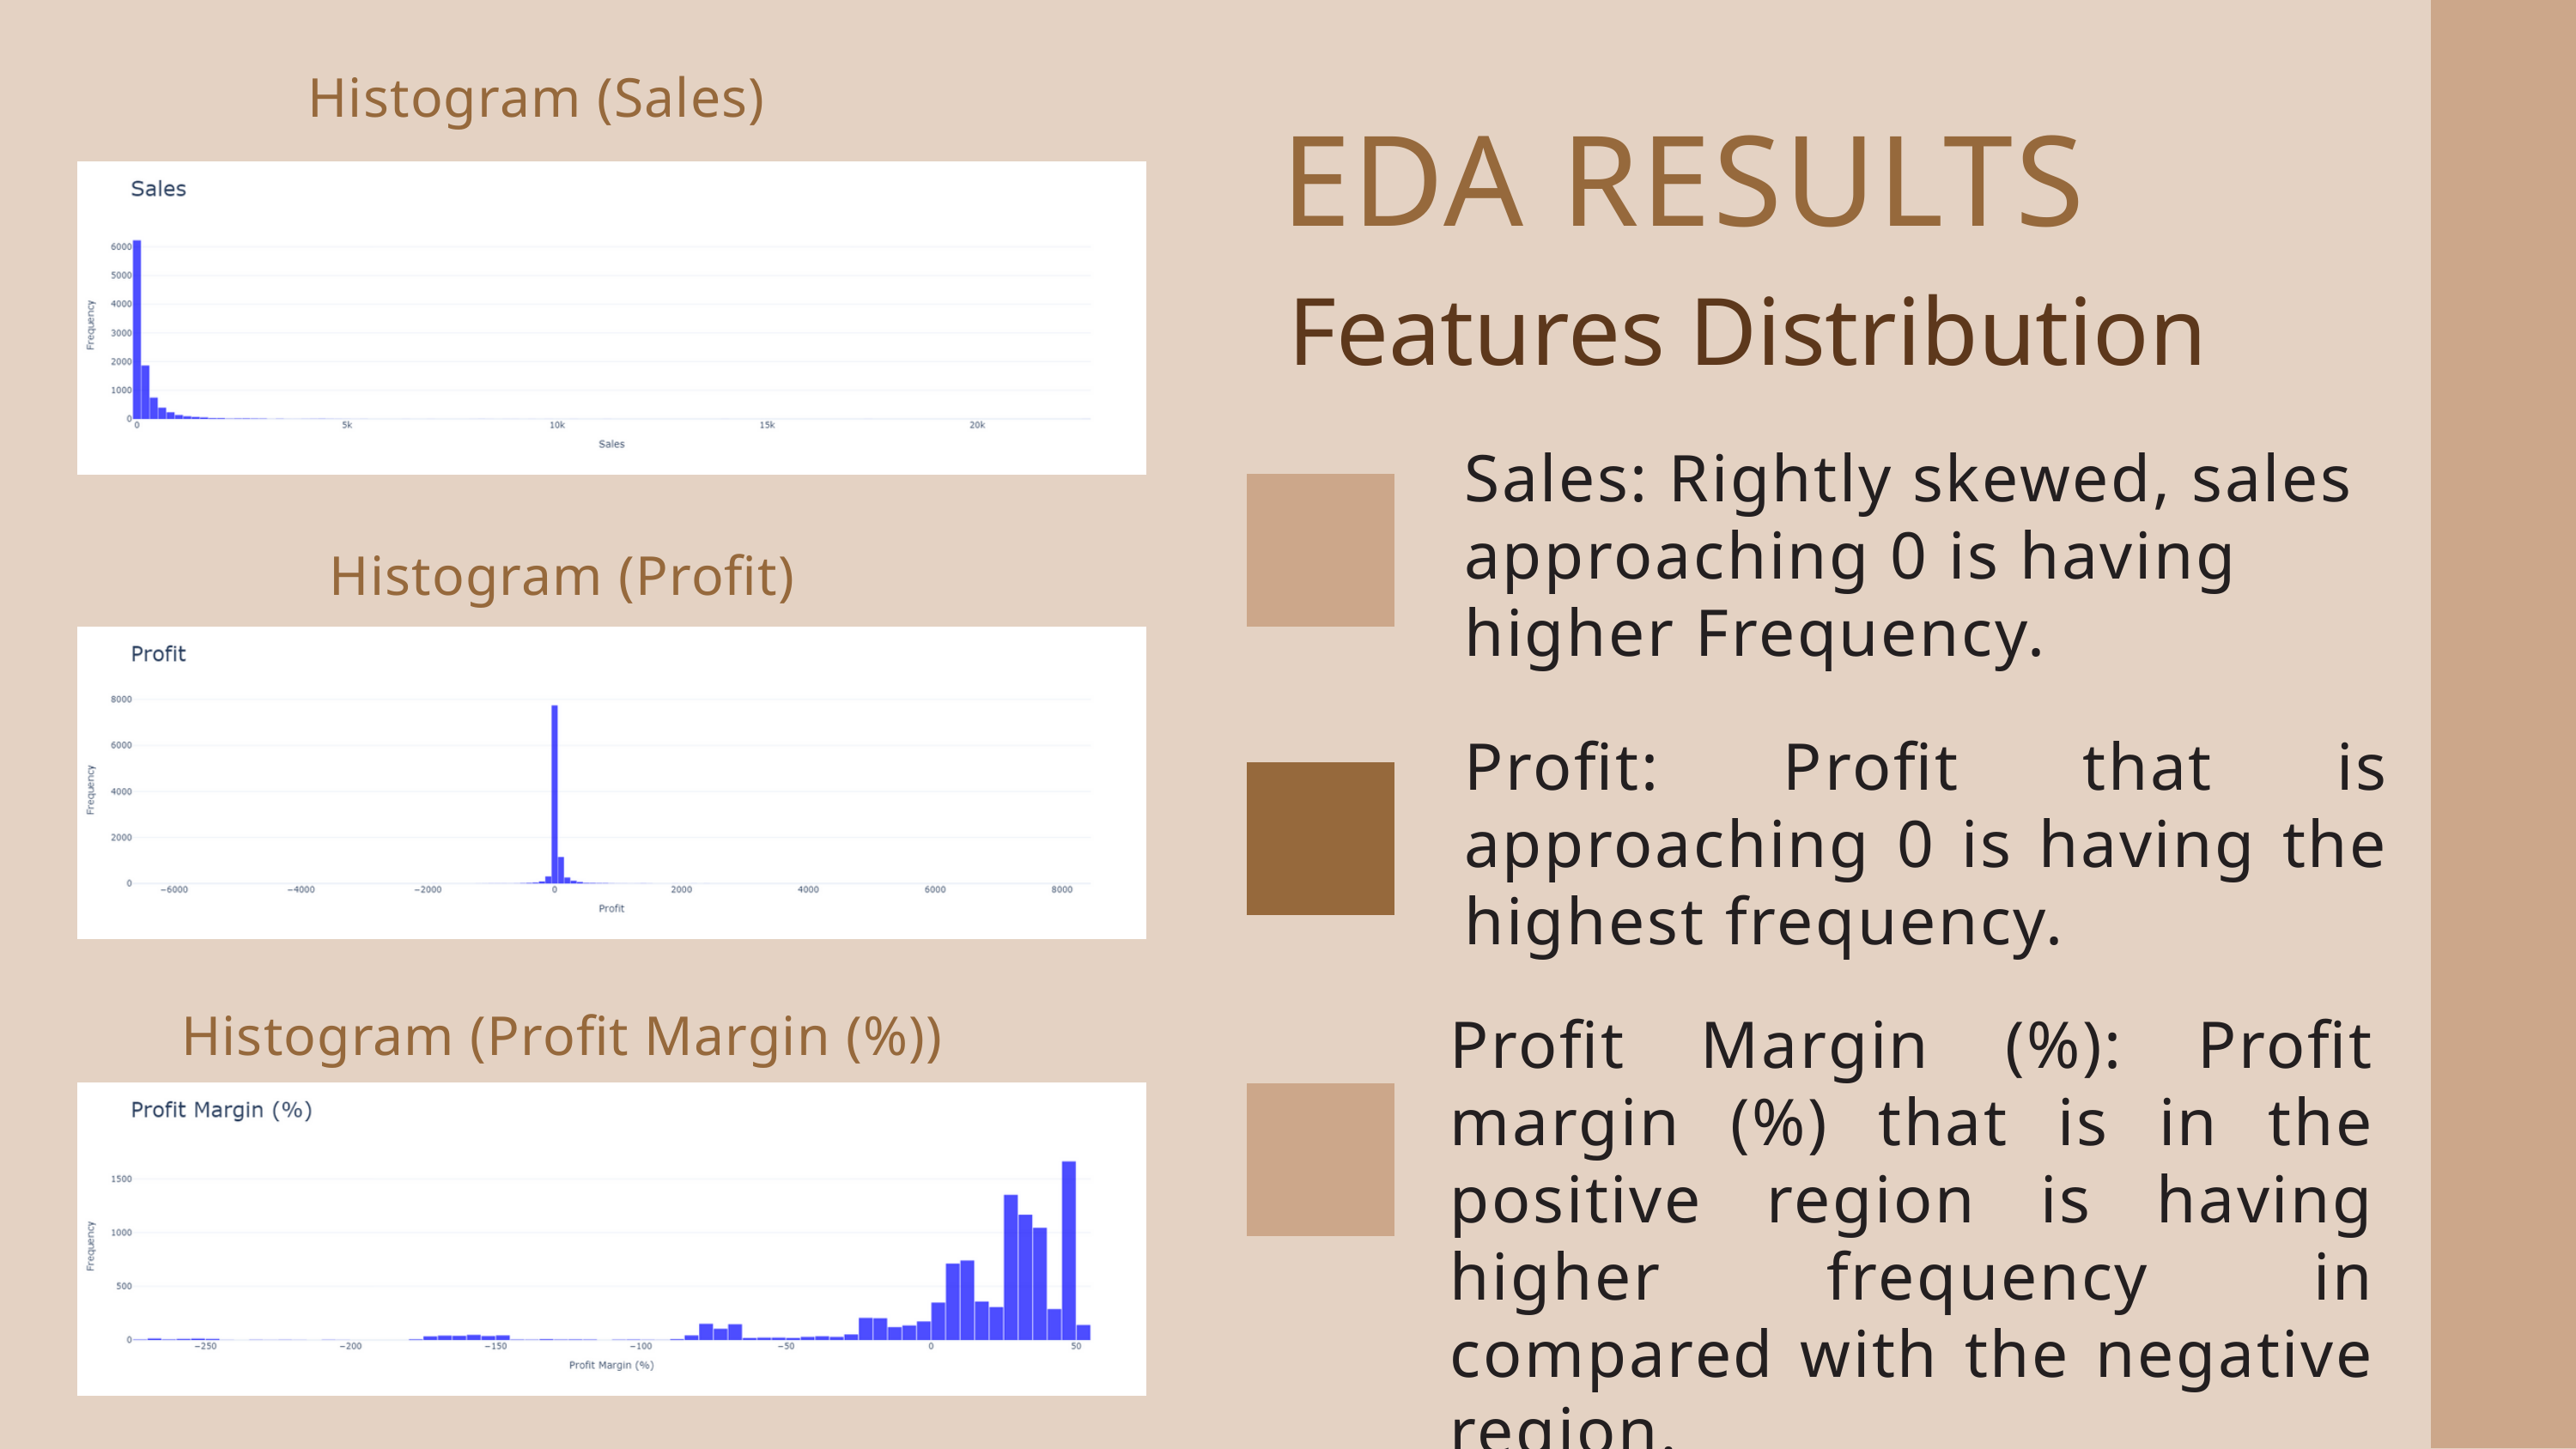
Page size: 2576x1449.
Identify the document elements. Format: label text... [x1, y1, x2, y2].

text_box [1246, 761, 1395, 916]
text_box EDA RESULTS [1246, 98, 2215, 350]
text_box Profit: Profit that is approaching 0 is having the highest frequency. [1464, 725, 2391, 958]
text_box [1246, 474, 1395, 627]
picture [77, 1082, 1146, 1396]
text_box Profit Margin (%): Profit margin (%) that is in the positive region is having higher frequency in compared with the negative region. [1449, 1003, 2376, 1449]
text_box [2430, 0, 2576, 1449]
picture [77, 161, 1146, 475]
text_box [1246, 1082, 1395, 1236]
text_box Histogram (Profit Margin (%)) [77, 1001, 1048, 1067]
text_box Histogram (Profit) [77, 540, 1048, 606]
text_box Sales: Rightly skewed, sales approaching 0 is having higher Frequency. [1464, 437, 2391, 670]
text_box Histogram (Sales) [52, 62, 1022, 129]
text_box Features Distribution [1287, 253, 2215, 385]
picture [77, 627, 1146, 940]
